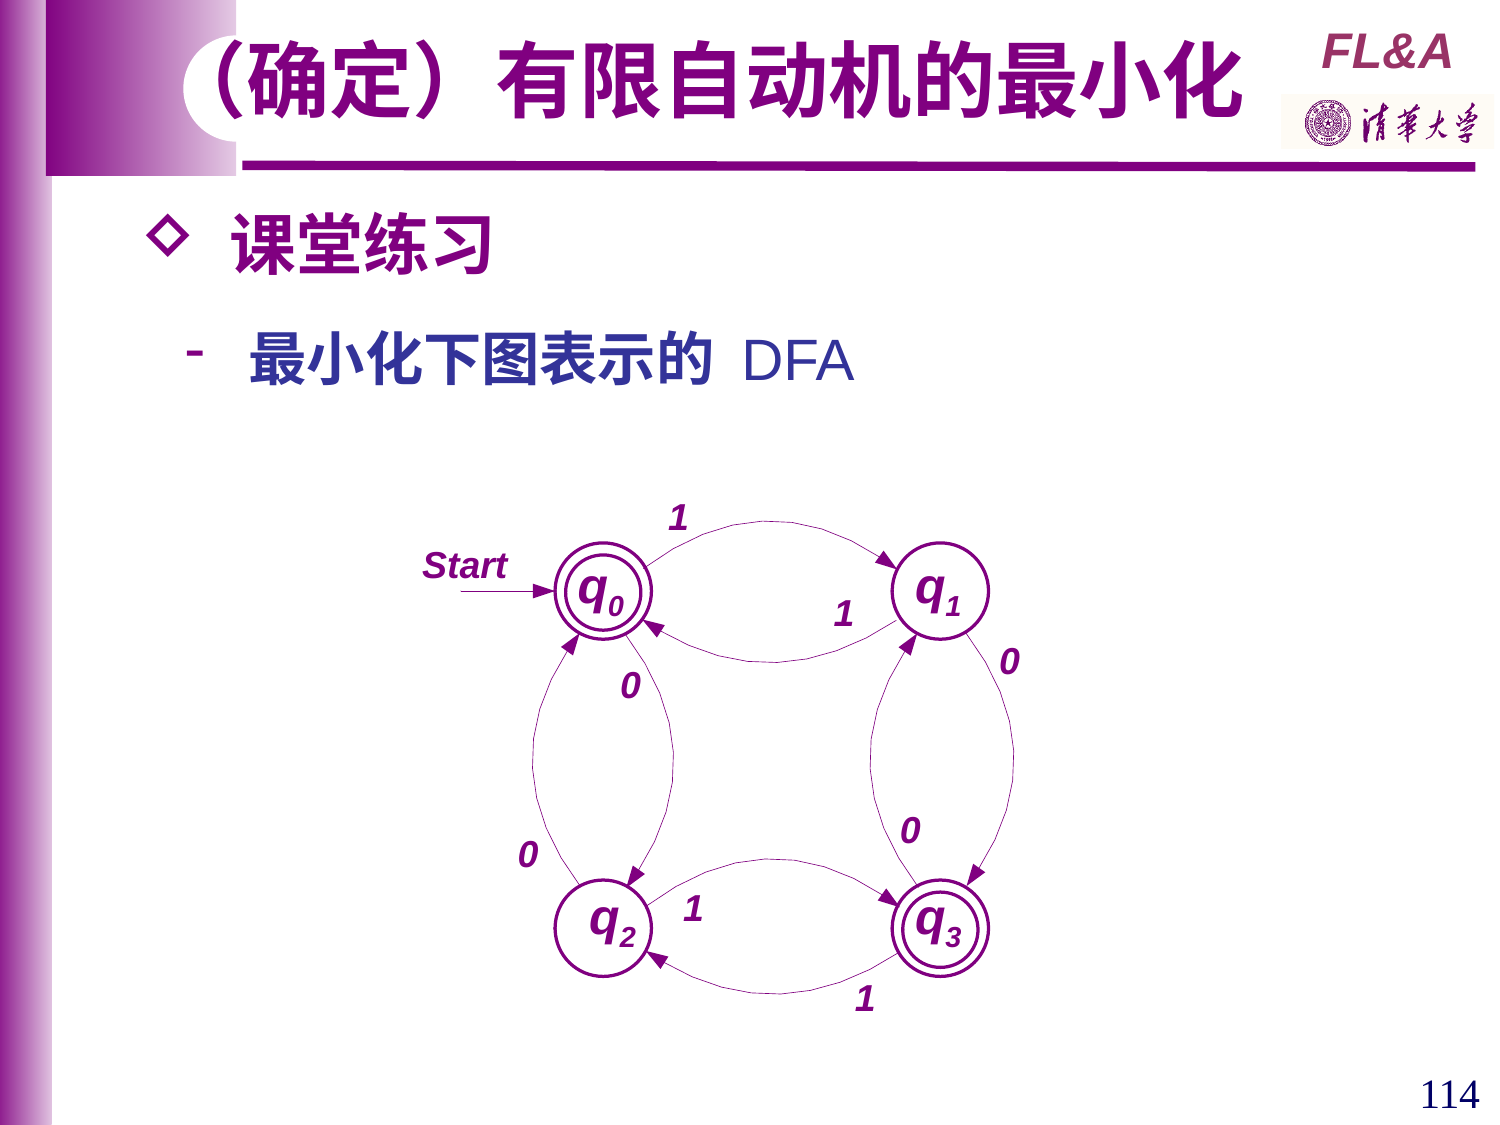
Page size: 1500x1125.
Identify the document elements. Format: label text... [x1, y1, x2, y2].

text_box 114 [1376, 1059, 1500, 1125]
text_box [395, 491, 1071, 1028]
picture [1281, 94, 1495, 149]
text_box 最小化下图表示的 DFA [171, 314, 1424, 400]
text_box （确定）有限自动机的最小化 [148, 32, 1261, 137]
text_box 课堂练习 [123, 195, 1188, 291]
